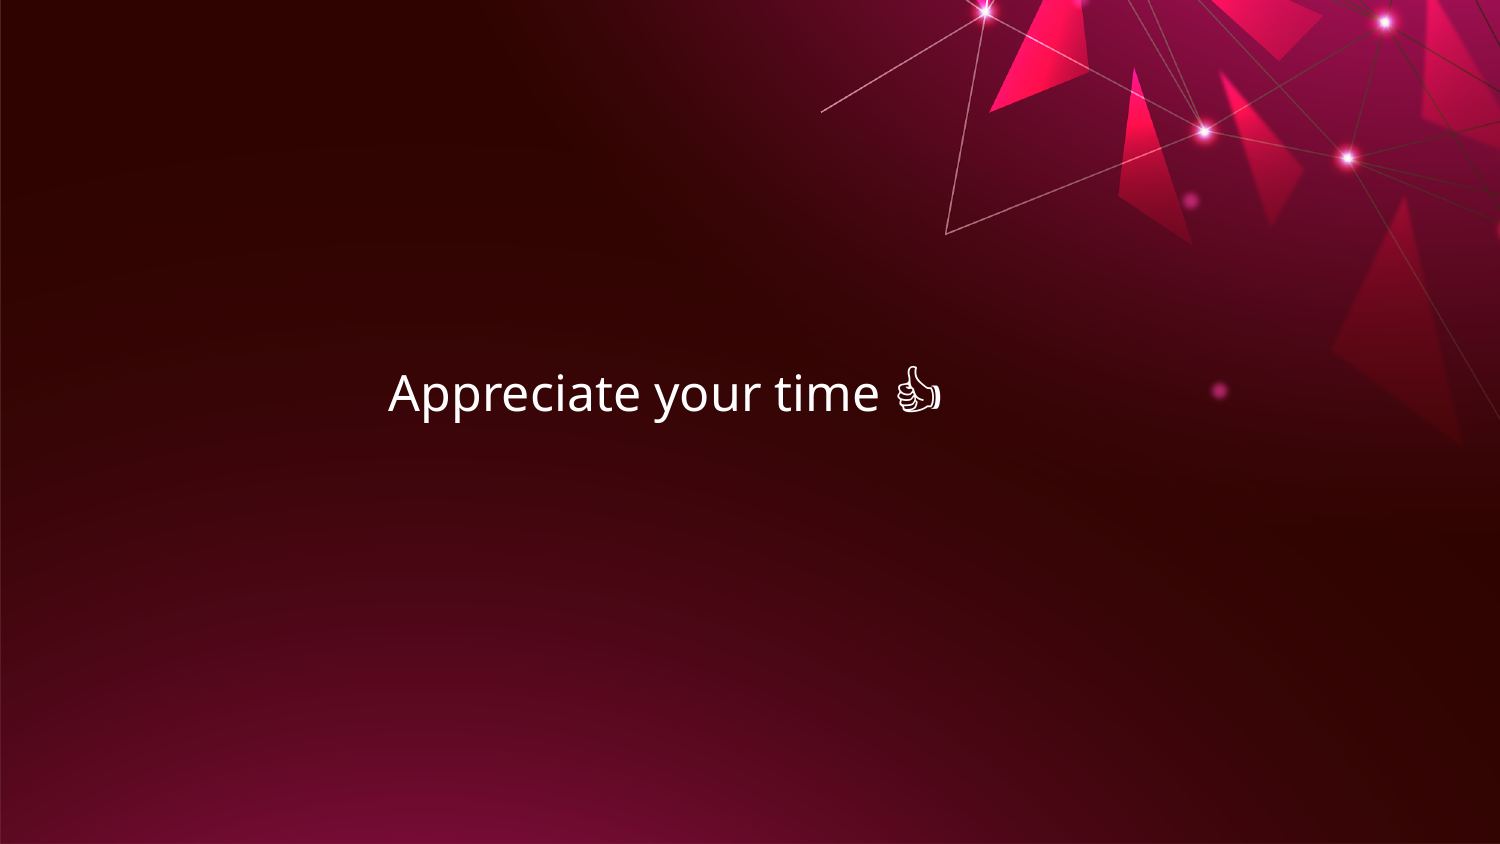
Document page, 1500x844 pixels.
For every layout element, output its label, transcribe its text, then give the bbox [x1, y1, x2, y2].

title Appreciate your time 👍 [373, 346, 1127, 425]
picture [0, 0, 1500, 844]
